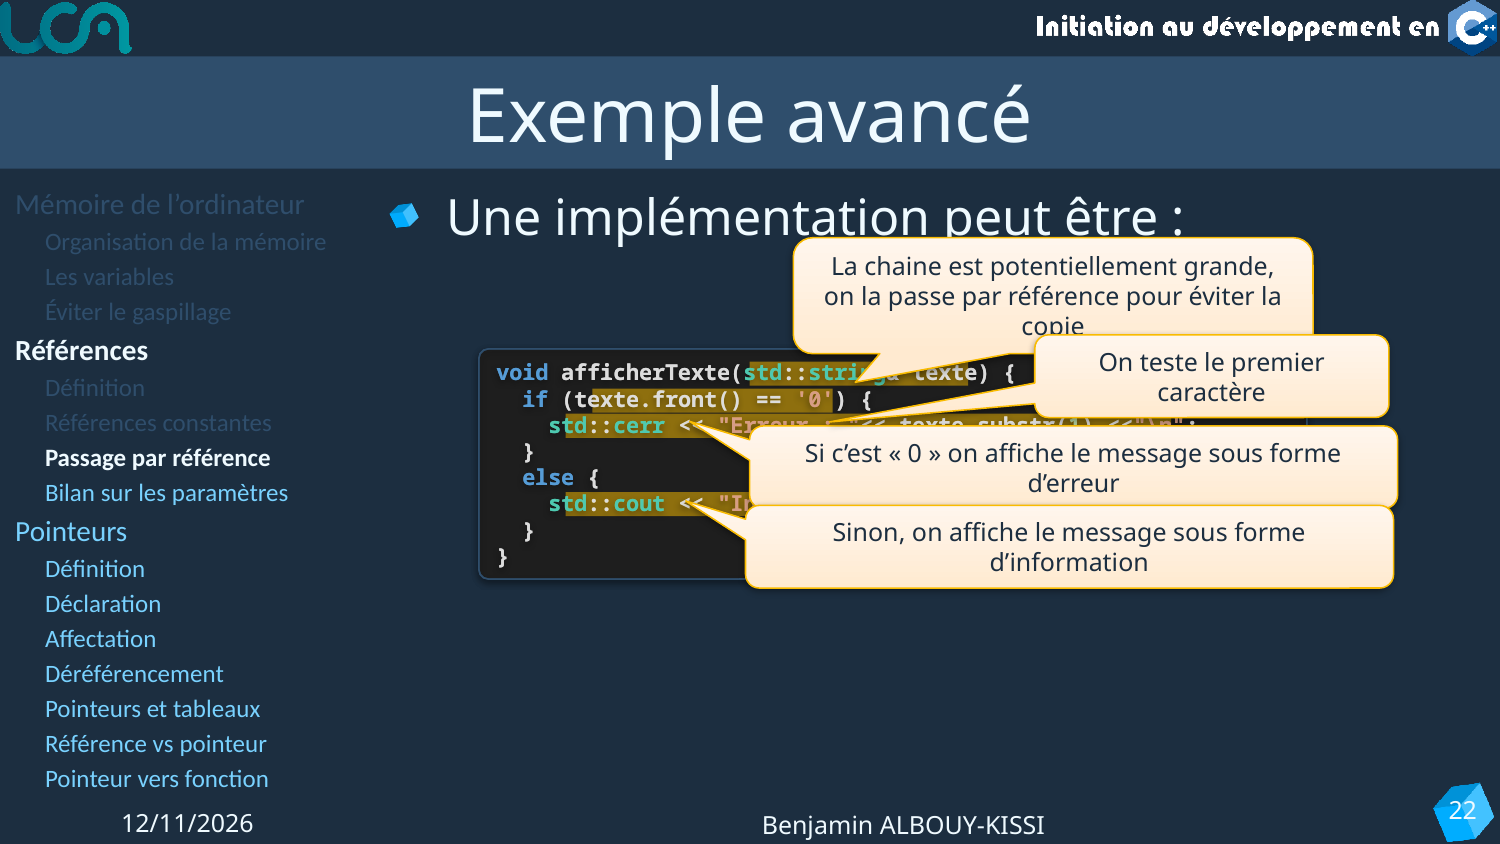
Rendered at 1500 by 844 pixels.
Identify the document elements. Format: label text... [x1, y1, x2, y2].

text_box void afficherTexte(std::string& texte) { if (texte.front() == '0') { std::cerr << "Erreur : "<< texte.substr(1) <<"\n"; } else { std::cout << "Information : " << texte.substr(1) << "\n"; } } [478, 348, 1029, 580]
slide_number 22 [1432, 789, 1494, 835]
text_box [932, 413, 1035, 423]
footer Benjamin ALBOUY-KISSI [374, 806, 1433, 844]
text_box Si c’est « 0 » on affiche le message sous forme d’erreur [689, 420, 1399, 508]
picture [1476, 782, 1494, 789]
list Une implémentation peut être : [375, 178, 1475, 806]
picture [1433, 835, 1445, 842]
picture [1465, 835, 1494, 842]
text_box On teste le premier caractère [828, 334, 1390, 423]
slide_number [0, 807, 374, 844]
picture [1033, 0, 1500, 56]
list Mémoire de l’ordinateur Organisation de la mémoire Les variables Éviter le gaspillage Références Définition Références constantes Passage par référence Bilan sur les paramètres Pointeurs Définition Déclaration Affectation Déréférencement Pointeurs et tableaux Référence vs pointeur Pointeur vers fonction [0, 178, 375, 807]
picture [389, 203, 400, 212]
title Exemple avancé [24, 56, 1475, 169]
text_box Sinon, on affiche le message sous forme d’information [685, 500, 1395, 589]
picture [389, 217, 395, 228]
picture [404, 203, 419, 228]
picture [0, 2, 132, 54]
text_box La chaine est potentiellement grande, on la passe par référence pour éviter la copie [792, 236, 1314, 384]
